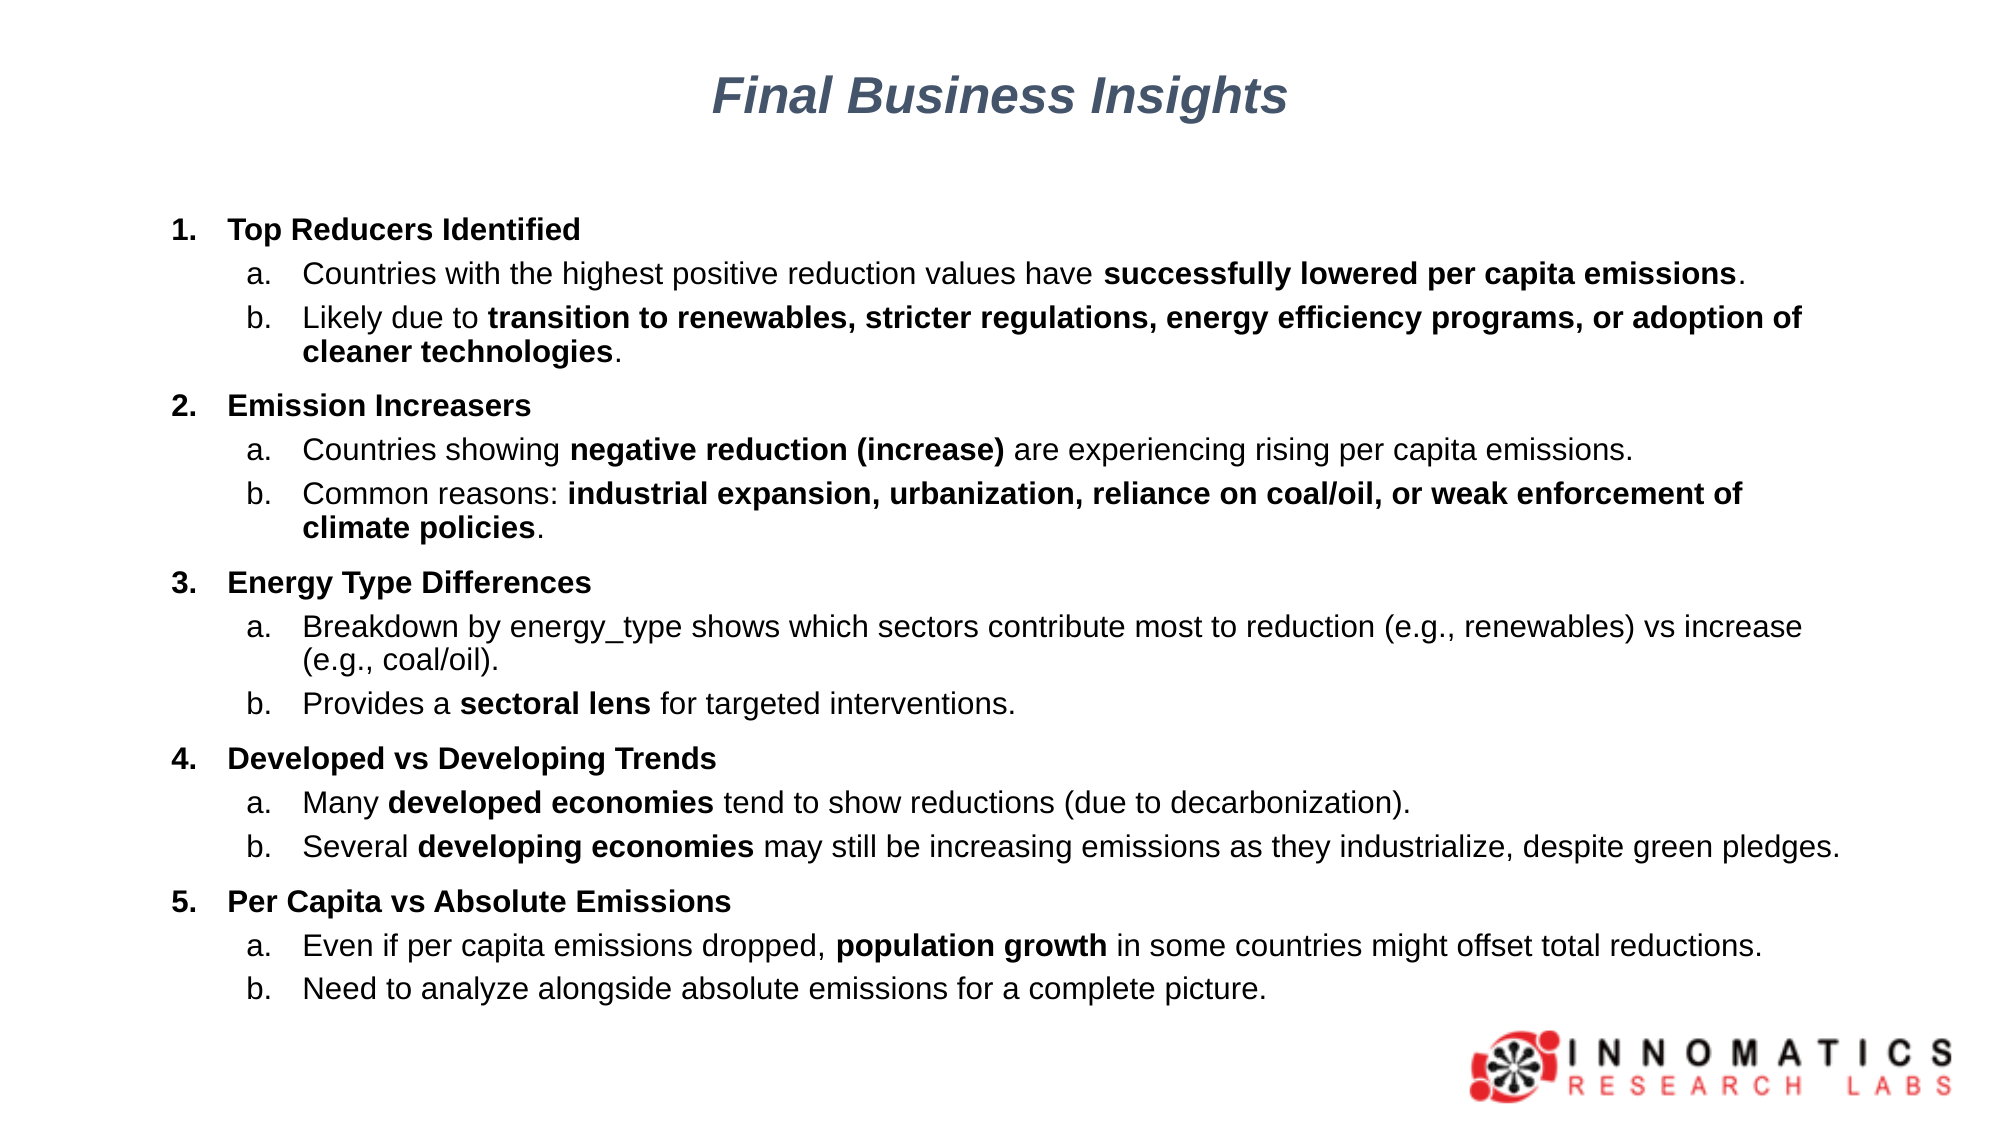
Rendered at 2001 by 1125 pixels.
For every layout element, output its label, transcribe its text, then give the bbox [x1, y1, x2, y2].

list Top Reducers Identified Countries with the highest positive reduction values have successfully lowered per capita emissions. Likely due to transition to renewables, stricter regulations, energy efficiency programs, or adoption of cleaner technologies. Emission Increasers Countries showing negative reduction (increase) are experiencing rising per capita emissions. Common reasons: industrial expansion, urbanization, reliance on coal/oil, or weak enforcement of climate policies. Energy Type Differences Breakdown by energy_type shows which sectors contribute most to reduction (e.g., renewables) vs increase (e.g., coal/oil). Provides a sectoral lens for targeted interventions. Developed vs Developing Trends Many developed economies tend to show reductions (due to decarbonization). Several developing economies may still be increasing emissions as they industrialize, despite green pledges. Per Capita vs Absolute Emissions Even if per capita emissions dropped, population growth in some countries might offset total reductions. Need to analyze alongside absolute emissions for a complete picture. [137, 206, 1863, 1055]
title Final Business Insights [667, 42, 1334, 151]
picture [1445, 1014, 1975, 1125]
